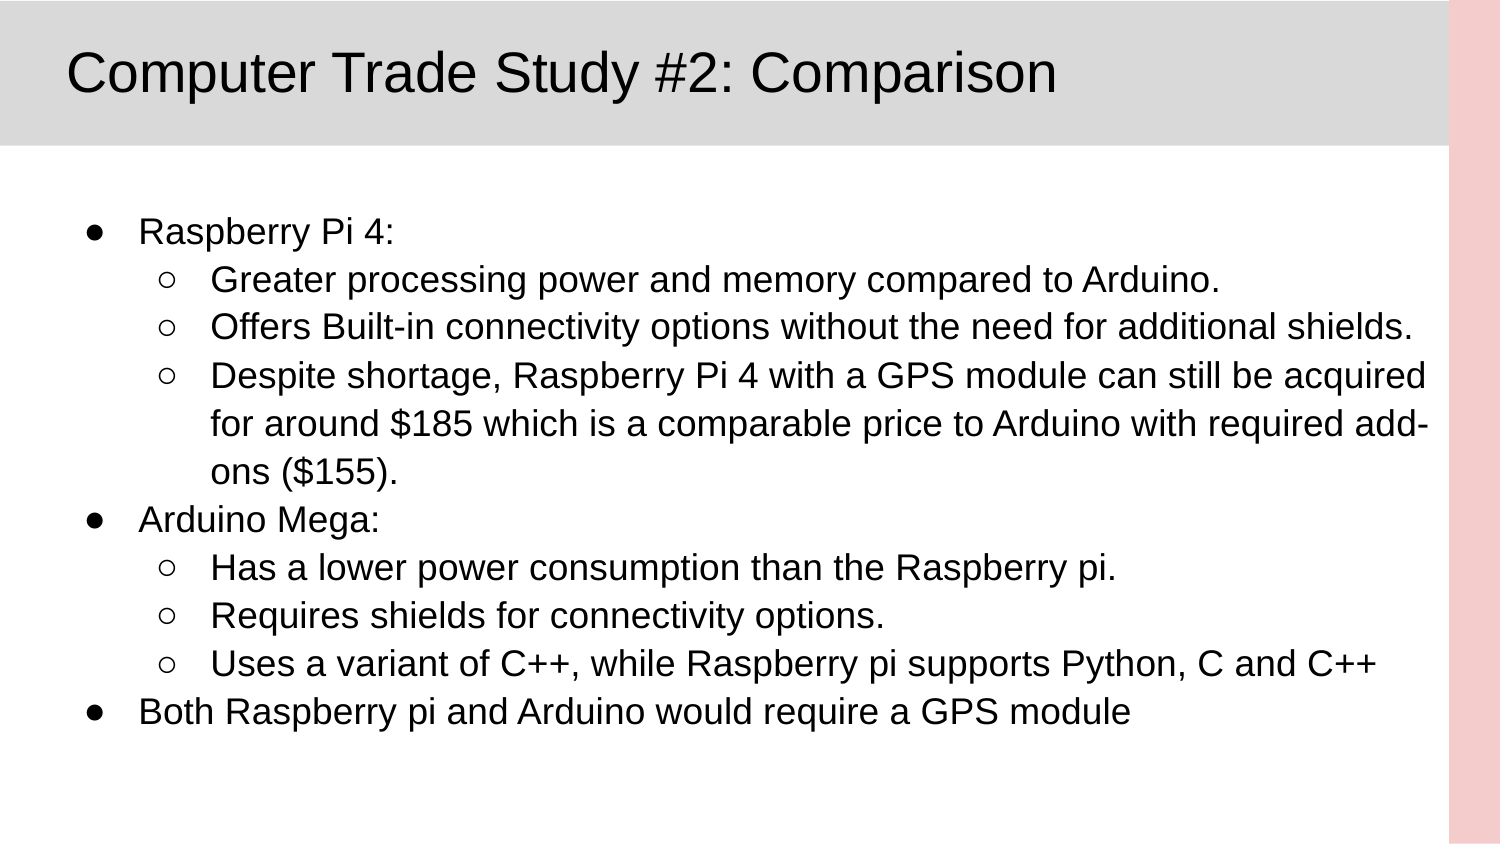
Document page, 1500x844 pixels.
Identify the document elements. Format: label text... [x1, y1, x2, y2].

text_box [0, 0, 1449, 146]
text_box [1449, 0, 1500, 844]
title Computer Trade Study #2: Comparison [51, 26, 1449, 121]
list Raspberry Pi 4: Greater processing power and memory compared to Arduino. Offers Built-in connectivity options without the need for additional shields. Despite shortage, Raspberry Pi 4 with a GPS module can still be acquired for around $185 which is a comparable price to Arduino with required add-ons ($155). Arduino Mega: Has a lower power consumption than the Raspberry pi. Requires shields for connectivity options. Uses a variant of C++, while Raspberry pi supports Python, C and C++ Both Raspberry pi and Arduino would require a GPS module [51, 189, 1449, 750]
